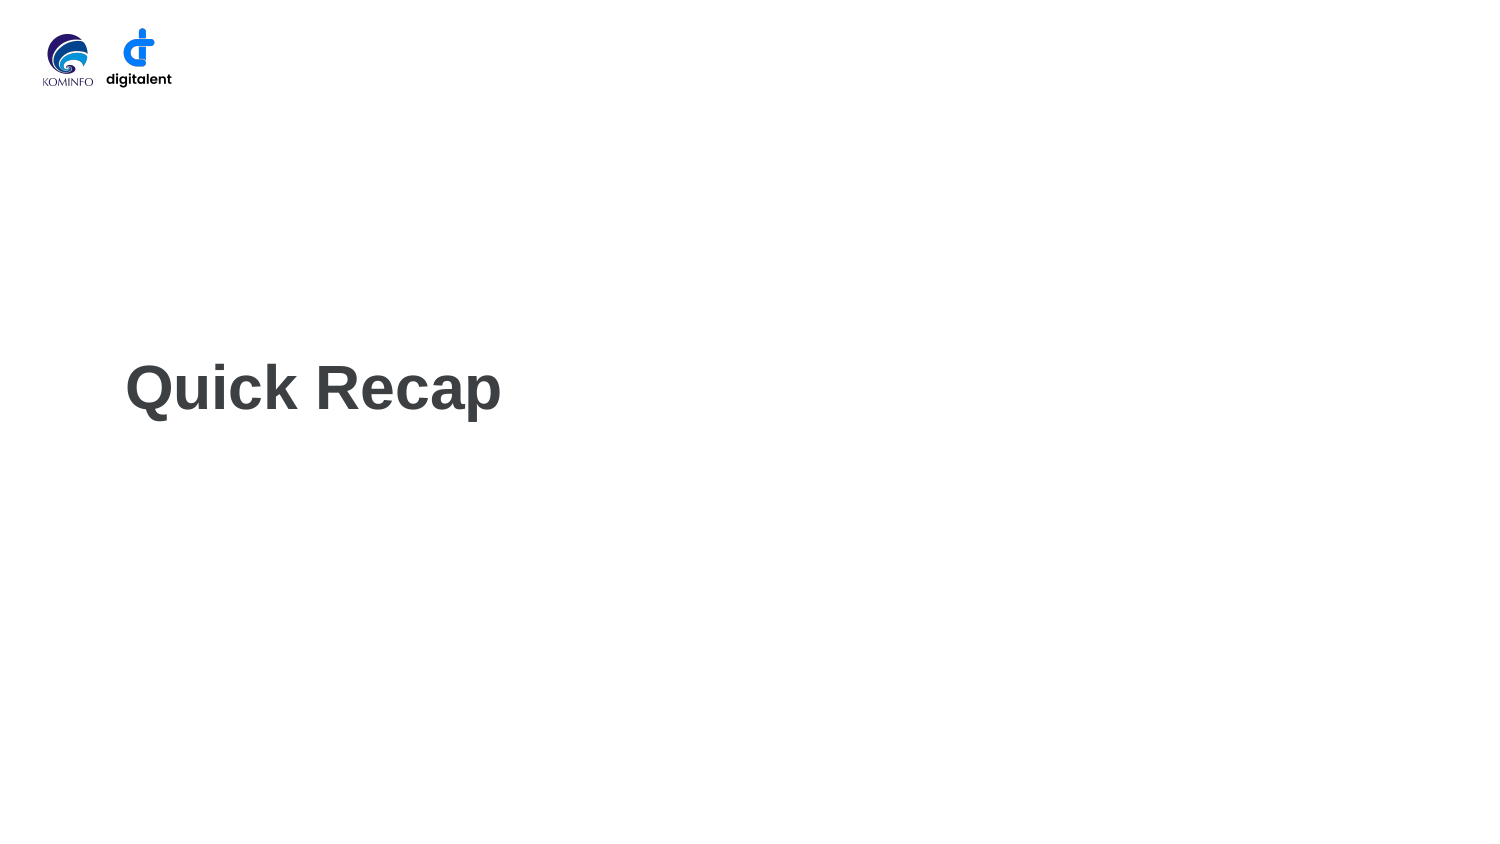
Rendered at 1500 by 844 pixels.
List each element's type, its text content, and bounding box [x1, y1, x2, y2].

picture [43, 0, 218, 140]
title Quick Recap [125, 132, 646, 422]
